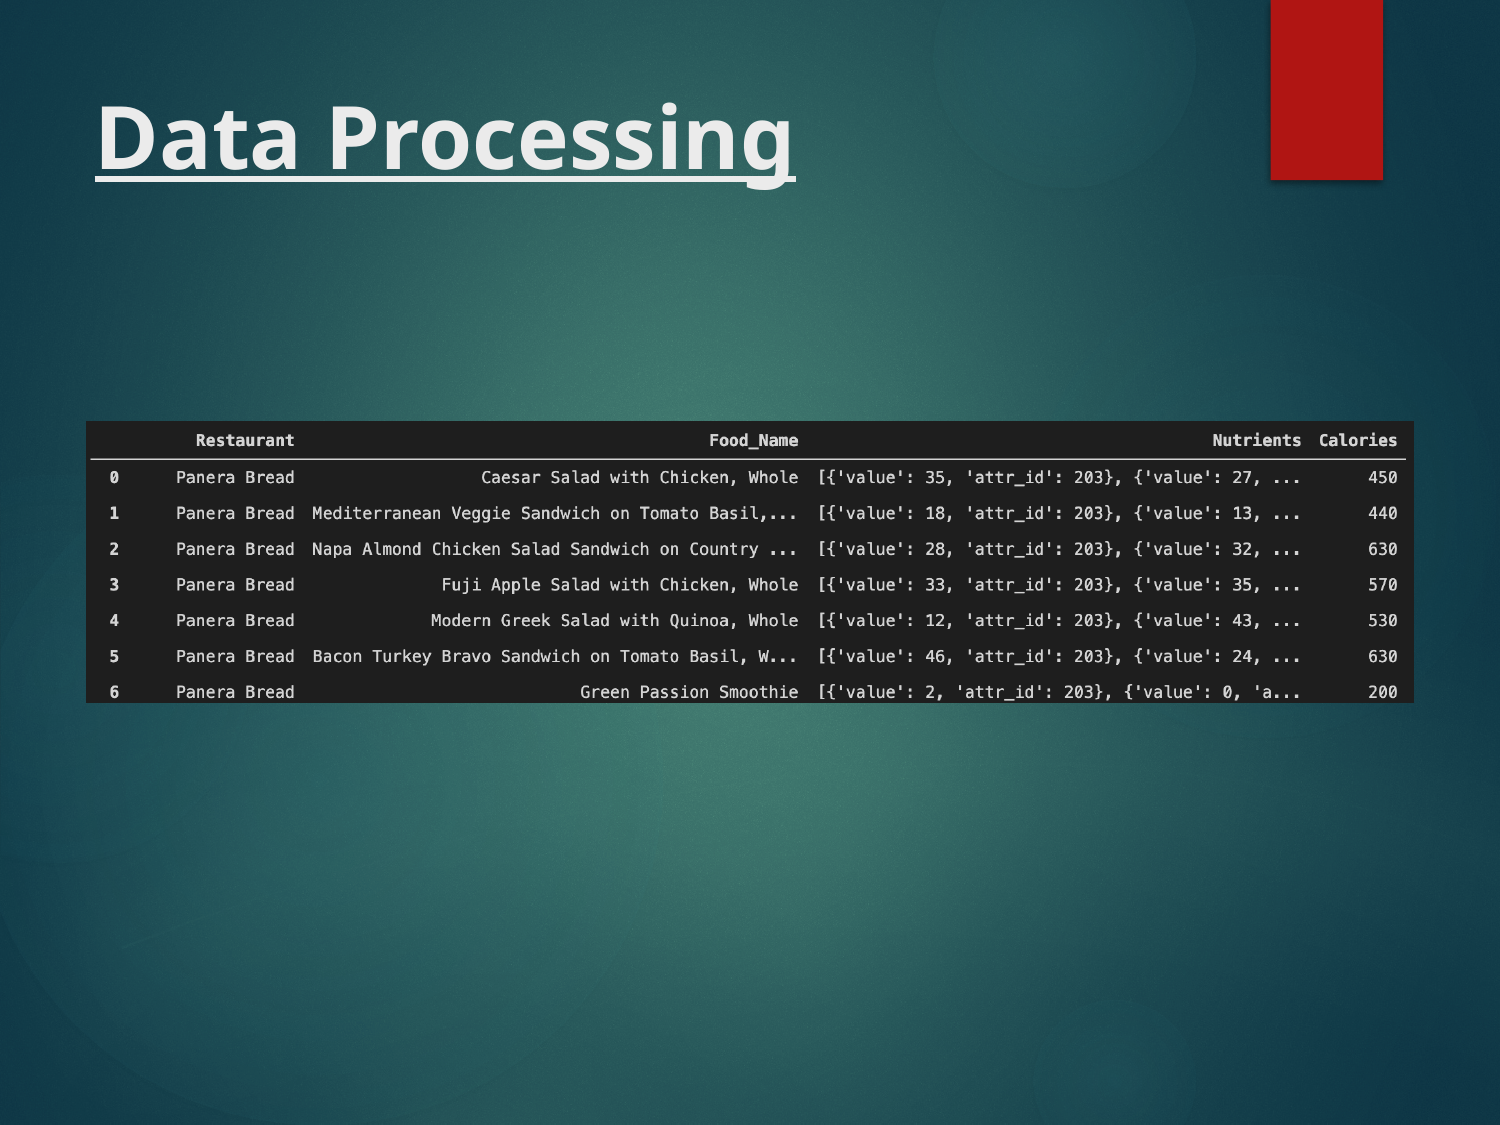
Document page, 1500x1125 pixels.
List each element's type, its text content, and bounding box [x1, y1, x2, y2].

title Data Processing [79, 74, 1237, 304]
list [86, 421, 1414, 704]
